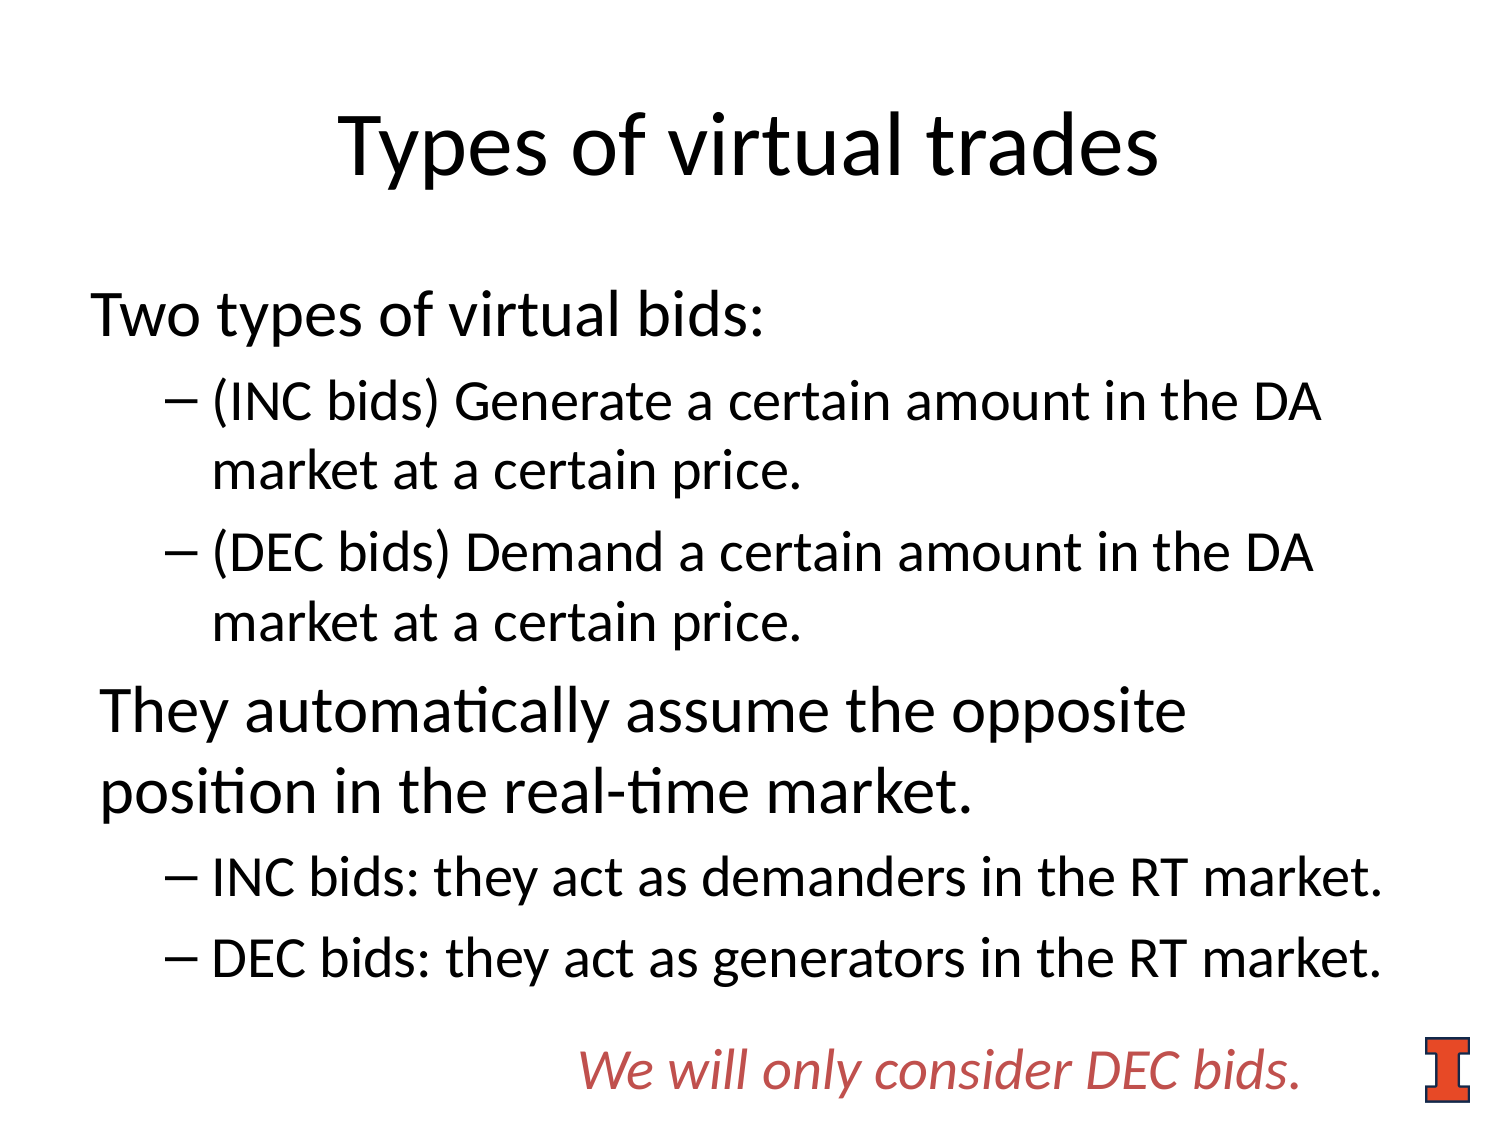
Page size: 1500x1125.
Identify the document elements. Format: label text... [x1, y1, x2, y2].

picture [1425, 1037, 1470, 1103]
text_box We will only consider DEC bids. [562, 1023, 1325, 1109]
list Two types of virtual bids: (INC bids) Generate a certain amount in the DA market at a certain price. (DEC bids) Demand a certain amount in the DA market at a certain price. They automatically assume the opposite position in the real-time market. INC bids: they act as demanders in the RT market. DEC bids: they act as generators in the RT market. [75, 262, 1425, 1080]
title Types of virtual trades [75, 45, 1425, 233]
